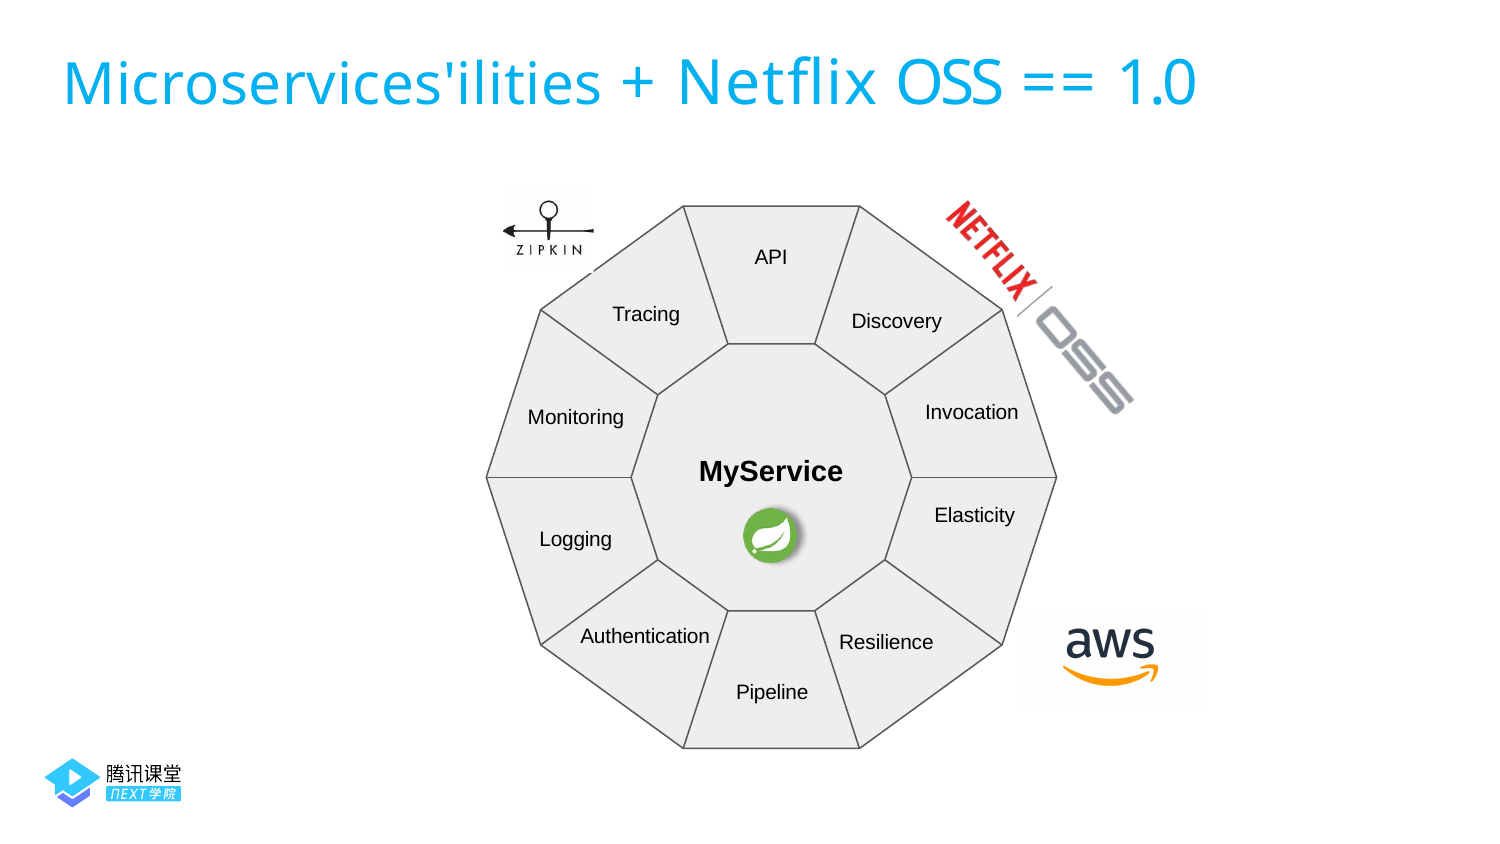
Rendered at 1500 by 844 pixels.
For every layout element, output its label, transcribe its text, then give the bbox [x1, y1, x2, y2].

text_box [486, 478, 657, 644]
text_box API [752, 242, 791, 269]
text_box [816, 478, 1057, 749]
text_box MyService Elasticity Logging [537, 450, 1016, 551]
text_box [486, 310, 657, 477]
text_box Discovery [849, 305, 923, 333]
text_box [502, 181, 594, 273]
text_box [923, 181, 1158, 437]
picture [41, 744, 186, 817]
text_box [684, 206, 859, 343]
text_box [743, 508, 797, 563]
text_box [1016, 607, 1205, 707]
text_box Authentication [578, 620, 715, 648]
text_box Resilience [837, 626, 938, 654]
text_box [684, 611, 859, 749]
text_box [815, 206, 923, 394]
text_box [886, 368, 1057, 477]
text_box [740, 499, 812, 571]
text_box Monitoring [525, 401, 628, 429]
text_box Pipeline [733, 676, 813, 704]
text_box [639, 343, 903, 450]
text_box [540, 561, 727, 749]
title Microservices'ilities + Netflix OSS == 1.0 [60, 7, 1327, 151]
text_box Tracing [610, 298, 684, 326]
text_box [654, 551, 888, 611]
text_box [541, 206, 727, 394]
